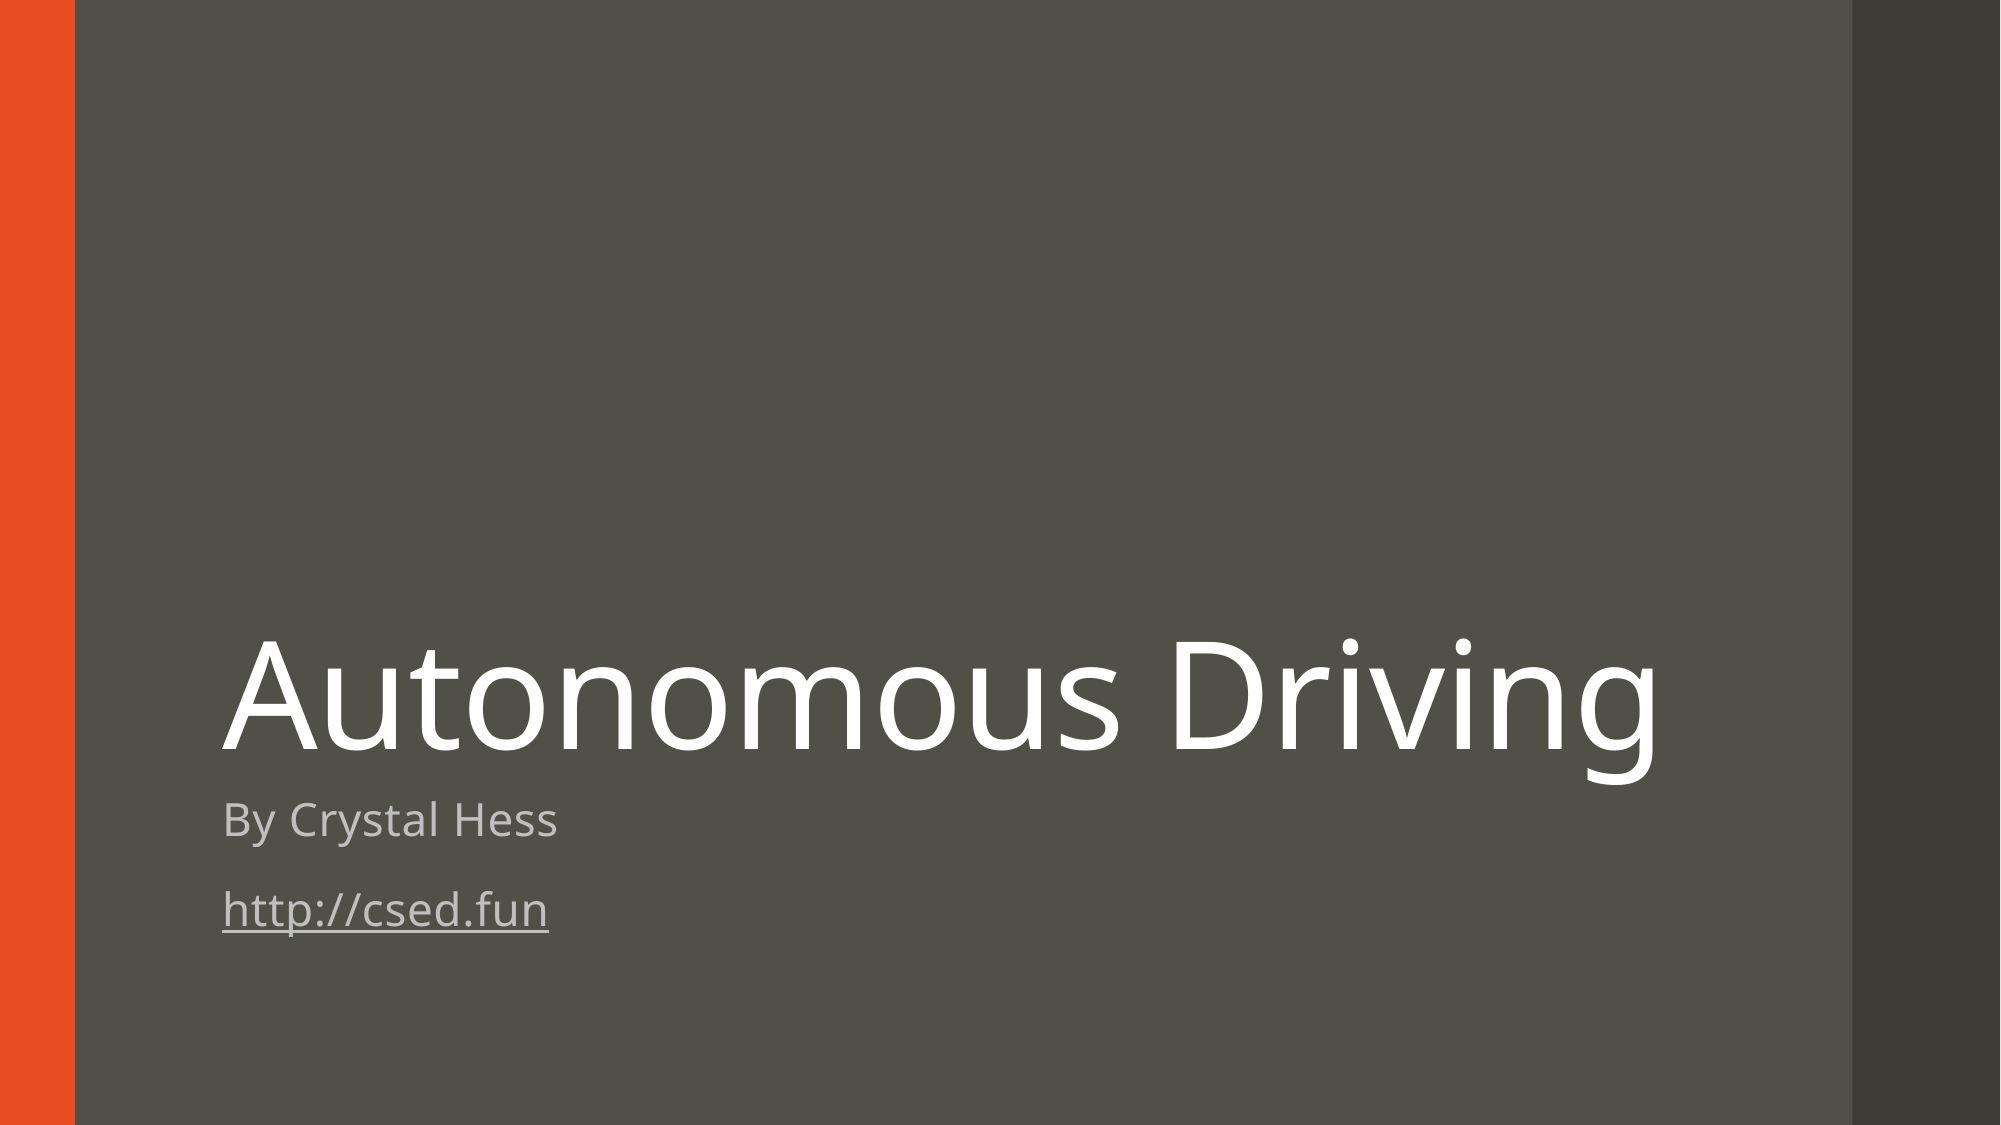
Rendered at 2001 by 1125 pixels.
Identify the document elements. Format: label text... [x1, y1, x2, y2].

subtitle By Crystal Hess http://csed.fun [206, 787, 1752, 1065]
title Autonomous Driving [206, 124, 1752, 787]
